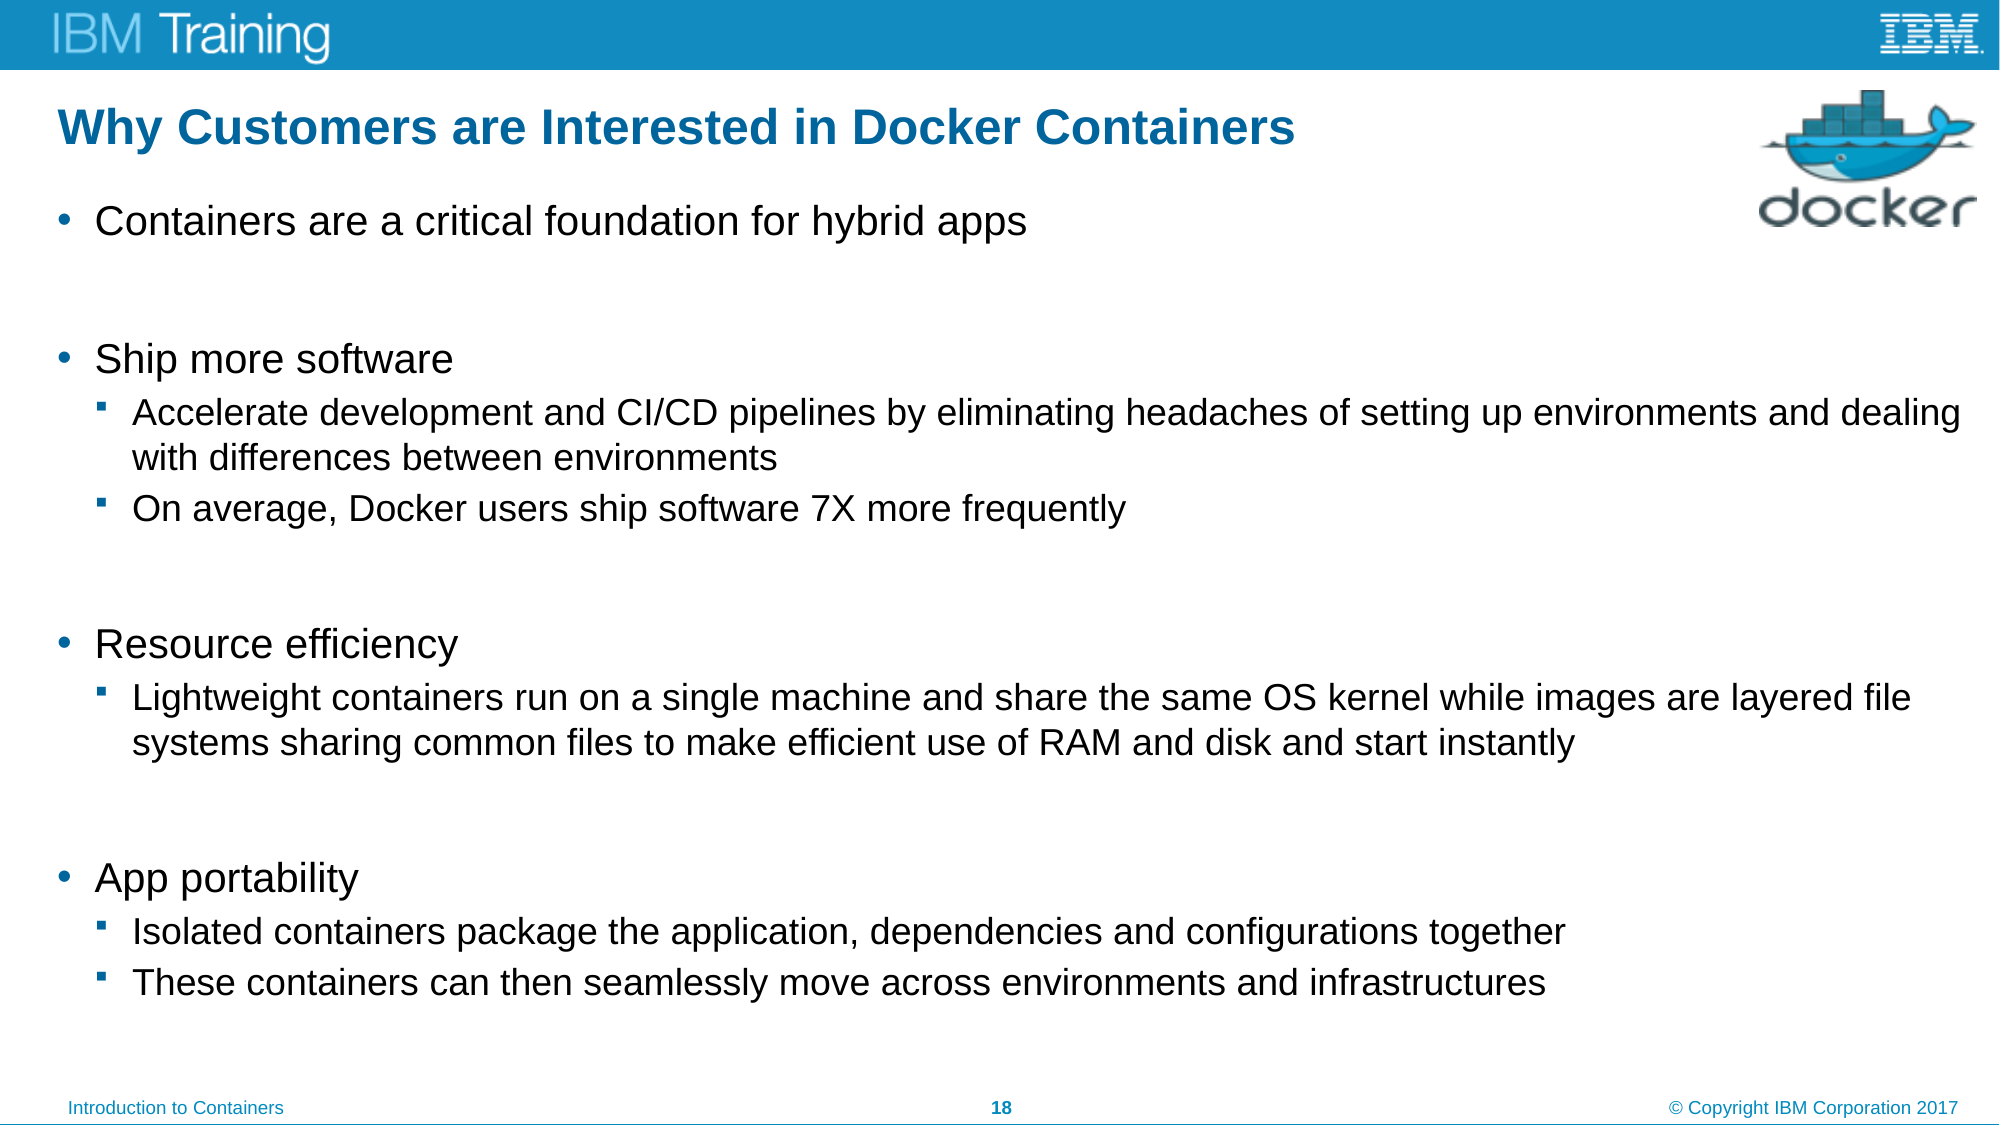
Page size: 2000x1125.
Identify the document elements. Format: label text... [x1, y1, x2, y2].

picture [1759, 90, 1977, 227]
list Containers are a critical foundation for hybrid apps Ship more software Accelerate development and CI/CD pipelines by eliminating headaches of setting up environments and dealing with differences between environments On average, Docker users ship software 7X more frequently Resource efficiency Lightweight containers run on a single machine and share the same OS kernel while images are layered file systems sharing common files to make efficient use of RAM and disk and start instantly App portability Isolated containers package the application, dependencies and configurations together These containers can then seamlessly move across environments and infrastructures [41, 191, 1977, 1096]
title Why Customers are Interested in Docker Containers [42, 90, 1759, 166]
picture [0, 0, 2000, 70]
footer © Copyright IBM Corporation 2017 [1658, 1096, 1974, 1125]
slide_number 18 [914, 1096, 1096, 1124]
